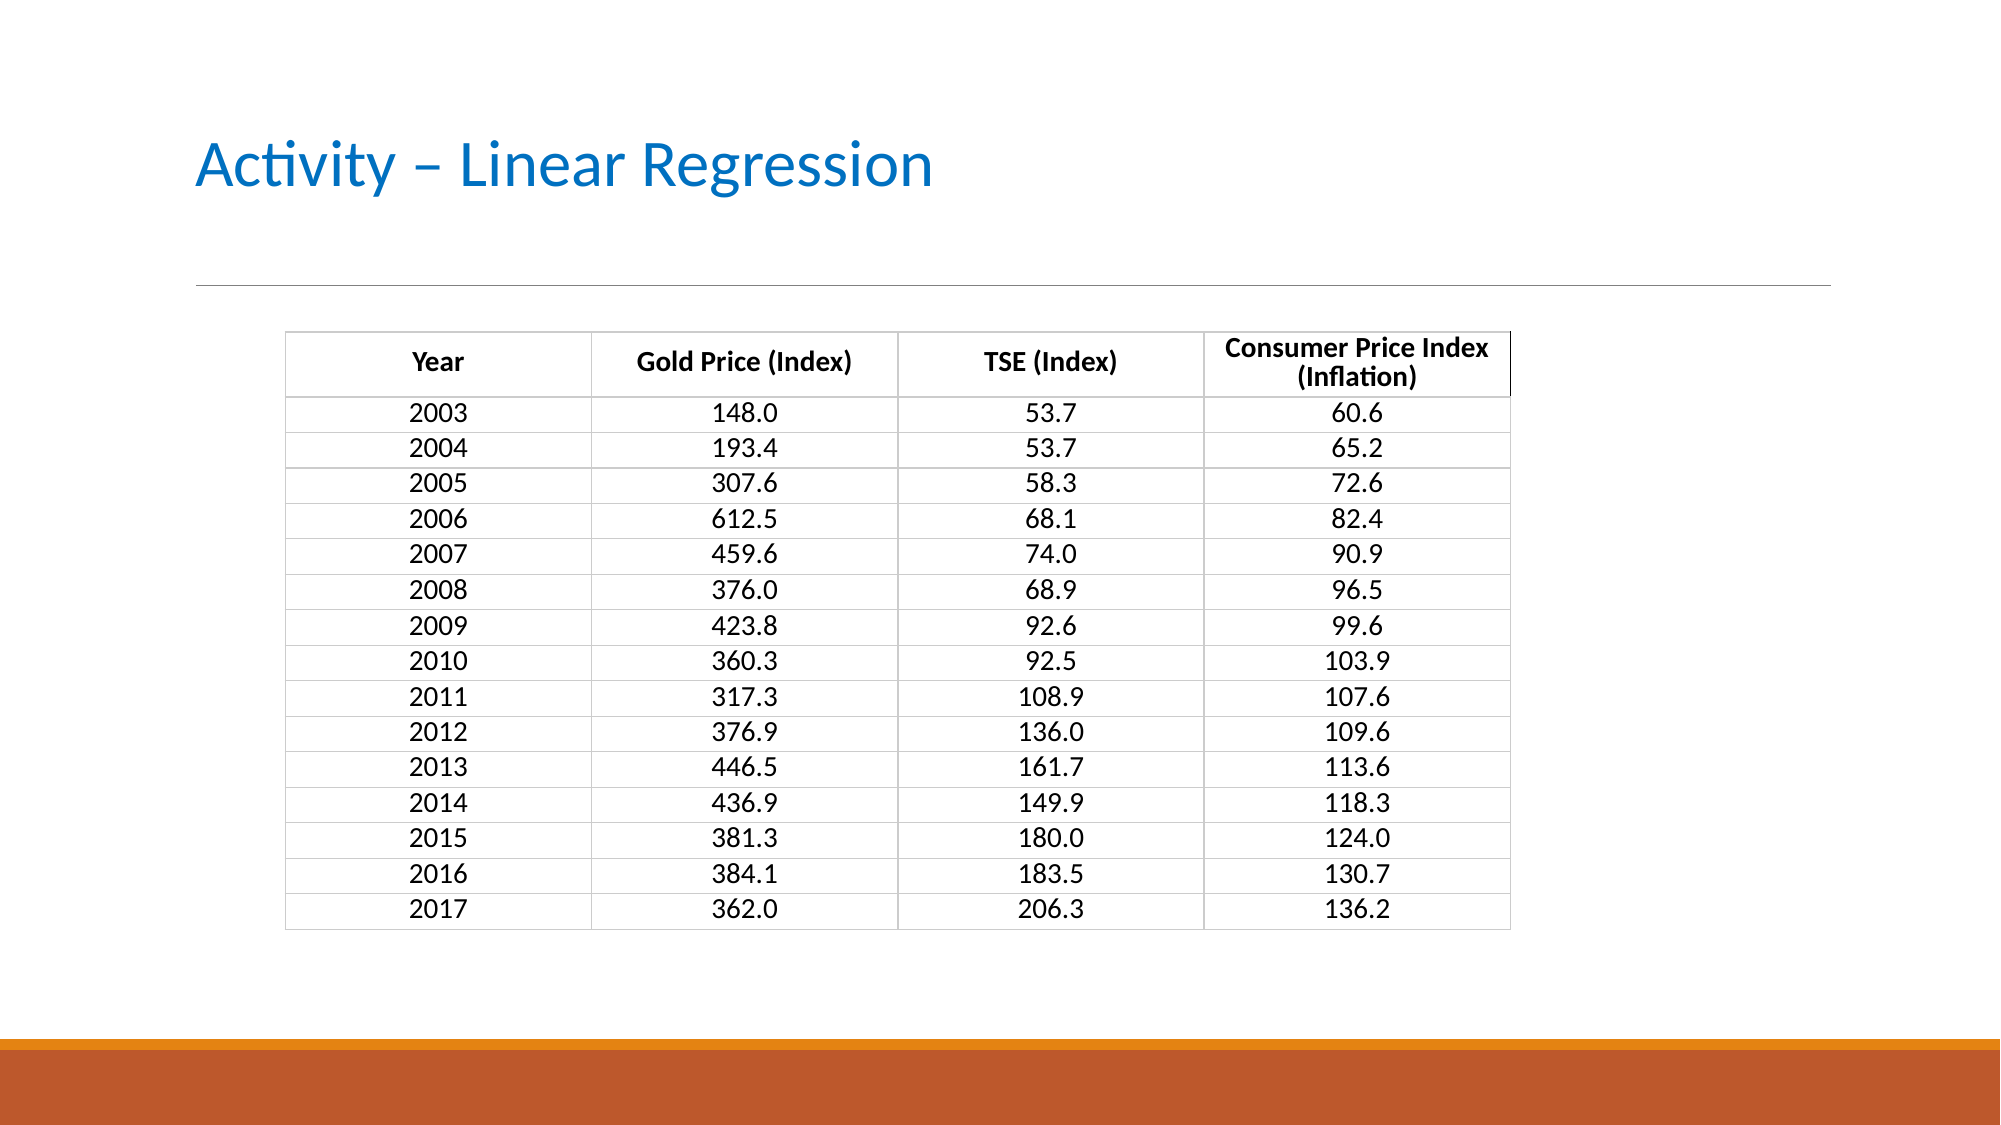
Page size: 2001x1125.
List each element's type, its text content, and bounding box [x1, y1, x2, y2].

table_cell 362.0 [592, 894, 897, 929]
table_cell 384.1 [592, 859, 897, 893]
table_cell 2016 [286, 859, 591, 893]
table_cell 161.7 [899, 752, 1203, 787]
table_cell 446.5 [592, 752, 897, 787]
table_cell 65.2 [1205, 433, 1510, 467]
table_cell 360.3 [592, 646, 897, 680]
table_cell 2017 [286, 894, 591, 929]
table_cell 130.7 [1205, 859, 1510, 893]
table_cell 183.5 [899, 859, 1203, 893]
table_cell 180.0 [899, 823, 1203, 858]
table_cell 381.3 [592, 823, 897, 858]
table_cell 90.9 [1205, 539, 1510, 574]
table_cell 2004 [286, 433, 591, 467]
table_cell 2006 [286, 504, 591, 538]
table_cell 459.6 [592, 539, 897, 574]
table_cell 74.0 [899, 539, 1203, 574]
table_cell 53.7 [899, 433, 1203, 467]
table_cell 136.2 [1205, 894, 1510, 929]
table_cell 423.8 [592, 610, 897, 645]
table_cell 2010 [286, 646, 591, 680]
table_cell 96.5 [1205, 575, 1510, 609]
table_cell 2015 [286, 823, 591, 858]
table_cell 109.6 [1205, 717, 1510, 751]
table_cell 72.6 [1205, 469, 1510, 503]
table_cell 2014 [286, 788, 591, 822]
table_cell 103.9 [1205, 646, 1510, 680]
table_cell 206.3 [899, 894, 1203, 929]
table_cell 136.0 [899, 717, 1203, 751]
table_cell 2012 [286, 717, 591, 751]
table_cell 376.9 [592, 717, 897, 751]
table_cell 53.7 [899, 398, 1203, 432]
table_header Consumer Price Index (Inflation) [1205, 333, 1510, 396]
table_cell 118.3 [1205, 788, 1510, 822]
table_cell 193.4 [592, 433, 897, 467]
table_cell 2008 [286, 575, 591, 609]
table_cell 2009 [286, 610, 591, 645]
table_cell 2011 [286, 681, 591, 716]
table_cell 149.9 [899, 788, 1203, 822]
table_cell 148.0 [592, 398, 897, 432]
table_cell 2007 [286, 539, 591, 574]
table_header Gold Price (Index) [592, 333, 897, 396]
table_cell 68.9 [899, 575, 1203, 609]
table_cell 58.3 [899, 469, 1203, 503]
table_cell 92.6 [899, 610, 1203, 645]
table_cell 108.9 [899, 681, 1203, 716]
table_cell 612.5 [592, 504, 897, 538]
table_cell 92.5 [899, 646, 1203, 680]
table_cell 82.4 [1205, 504, 1510, 538]
table_header TSE (Index) [899, 333, 1203, 396]
table_header Year [286, 333, 591, 396]
table_cell 107.6 [1205, 681, 1510, 716]
table_cell 376.0 [592, 575, 897, 609]
table_cell 113.6 [1205, 752, 1510, 787]
table_cell 436.9 [592, 788, 897, 822]
table_cell 317.3 [592, 681, 897, 716]
table_cell 2003 [286, 398, 591, 432]
table_cell 99.6 [1205, 610, 1510, 645]
table_cell 124.0 [1205, 823, 1510, 858]
table_cell 2013 [286, 752, 591, 787]
table_cell 307.6 [592, 469, 897, 503]
table_cell 68.1 [899, 504, 1203, 538]
table_cell 2005 [286, 469, 591, 503]
title Activity – Linear Regression [180, 47, 1830, 285]
table_cell 60.6 [1205, 398, 1510, 432]
